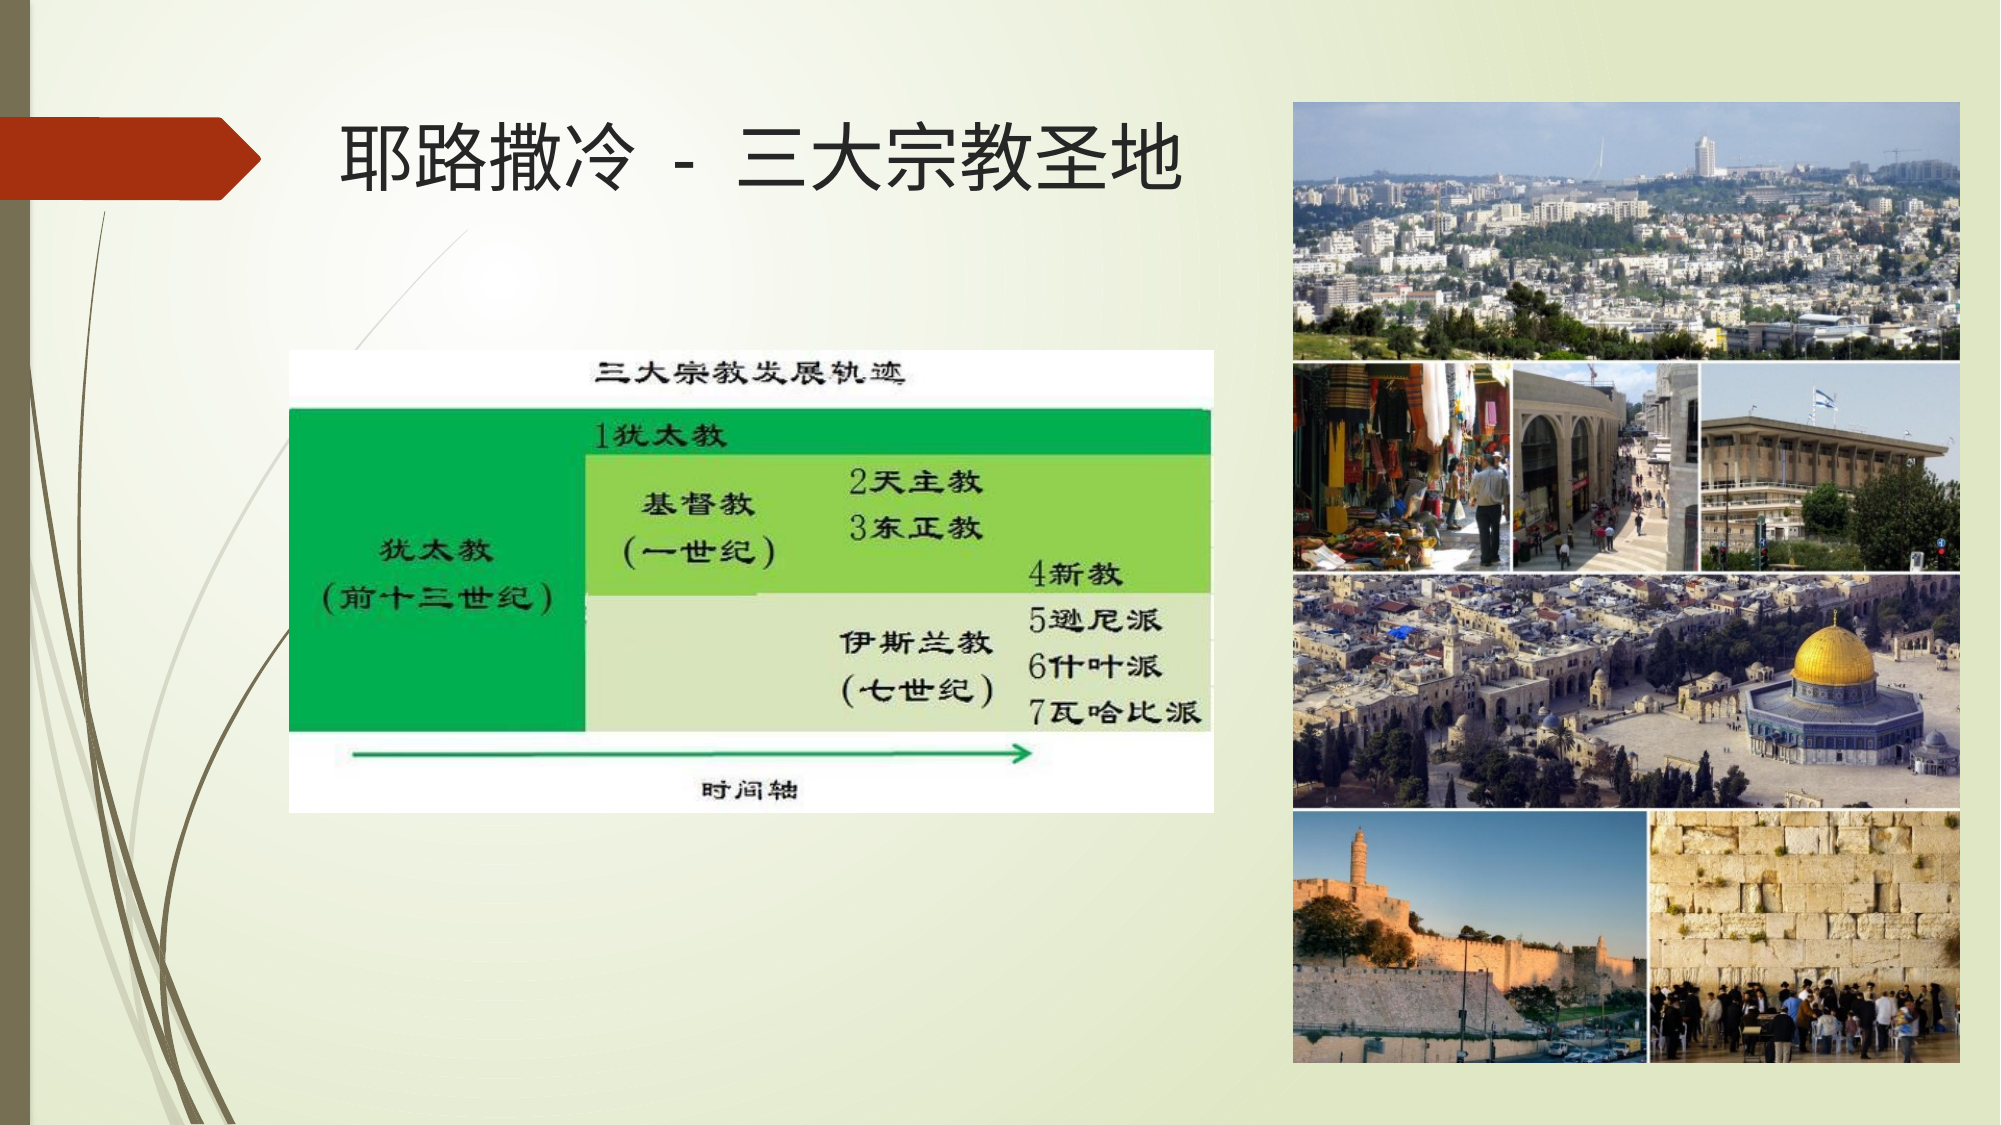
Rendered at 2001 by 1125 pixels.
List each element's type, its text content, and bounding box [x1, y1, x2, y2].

title 耶路撒冷 - 三大宗教圣地 [323, 102, 1292, 313]
picture [1292, 102, 1960, 1064]
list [288, 350, 1214, 813]
